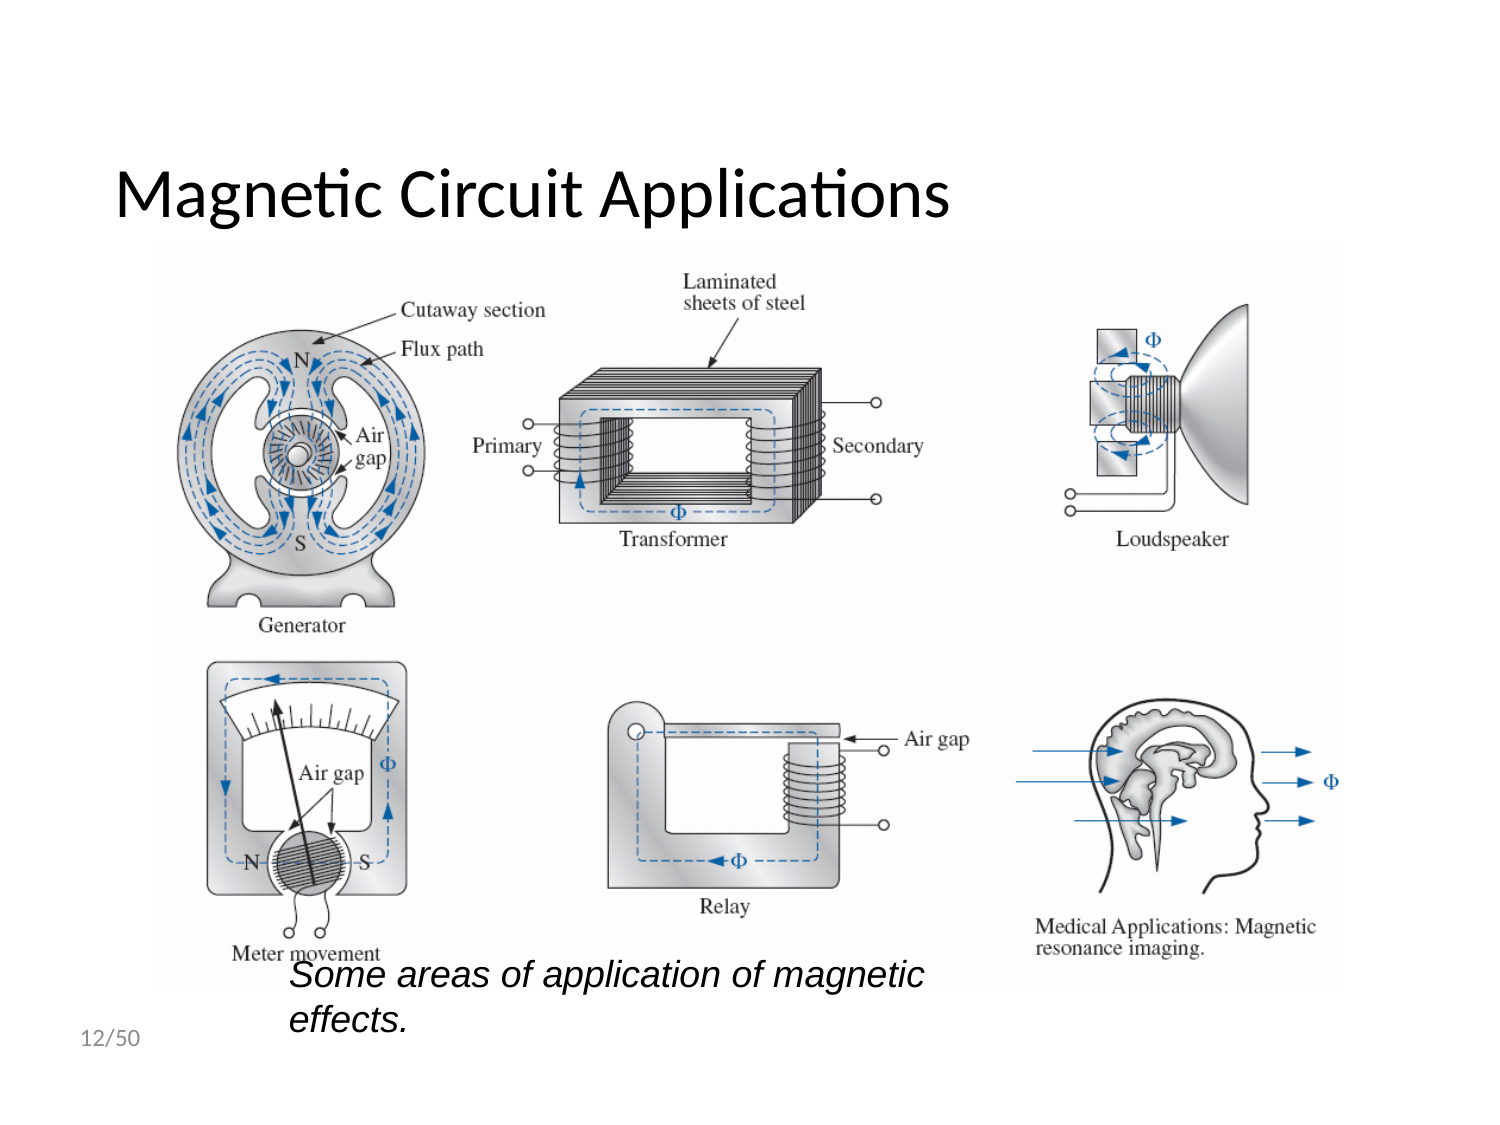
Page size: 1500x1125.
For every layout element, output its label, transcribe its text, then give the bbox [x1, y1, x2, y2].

slide_number 12/50 [64, 1006, 415, 1067]
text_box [151, 245, 1343, 1049]
title Magnetic Circuit Applications [99, 133, 1373, 246]
